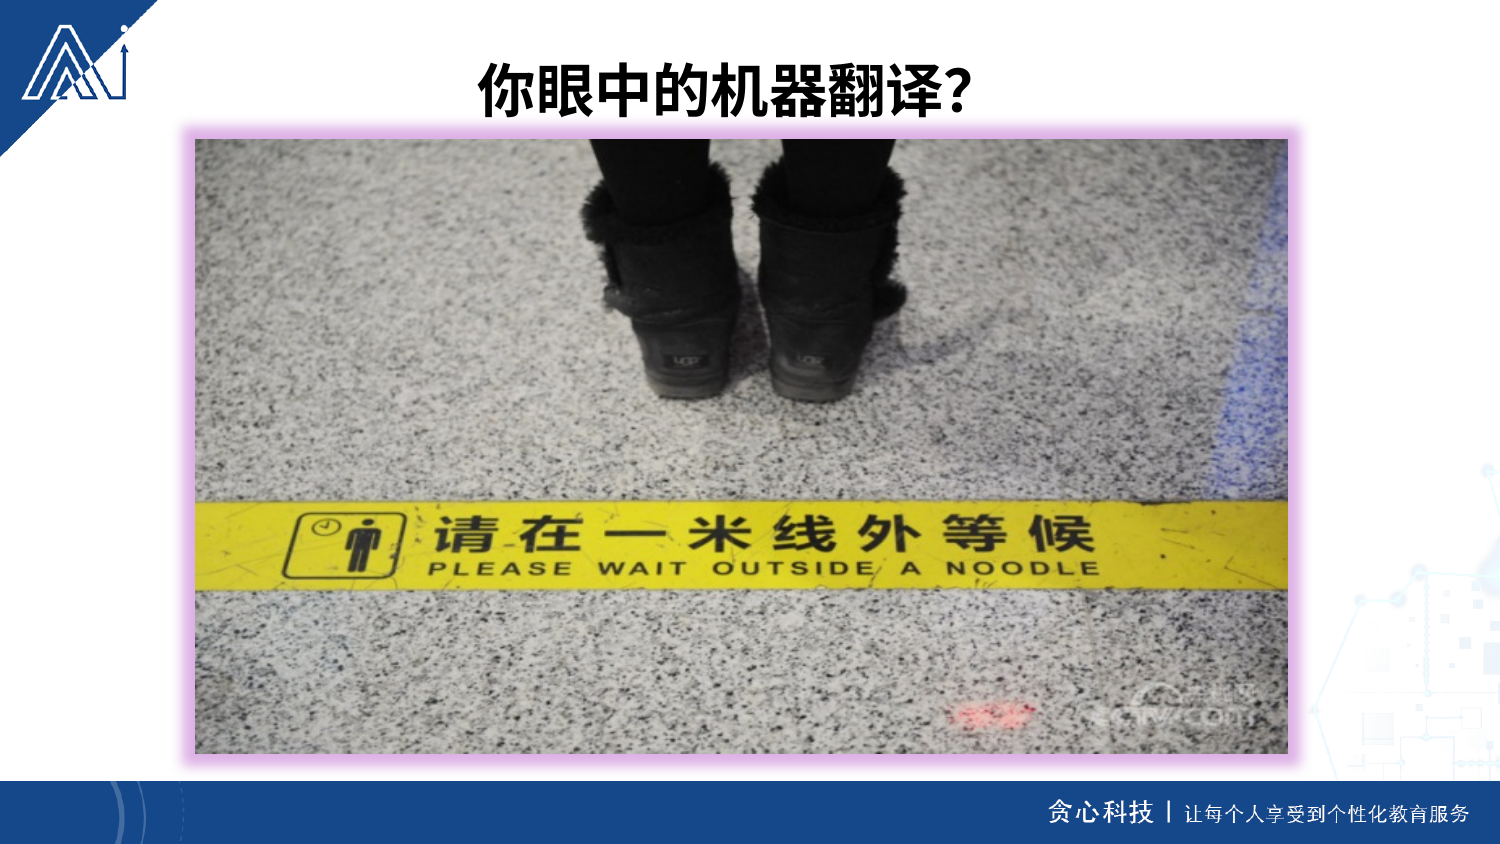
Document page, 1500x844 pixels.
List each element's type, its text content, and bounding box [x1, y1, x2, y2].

picture [0, 0, 1500, 844]
text_box Attention [988, 129, 1297, 763]
text_box Attention [185, 129, 434, 763]
text_box [191, 135, 1292, 144]
text_box 你眼中的机器翻译？ [434, 45, 988, 118]
